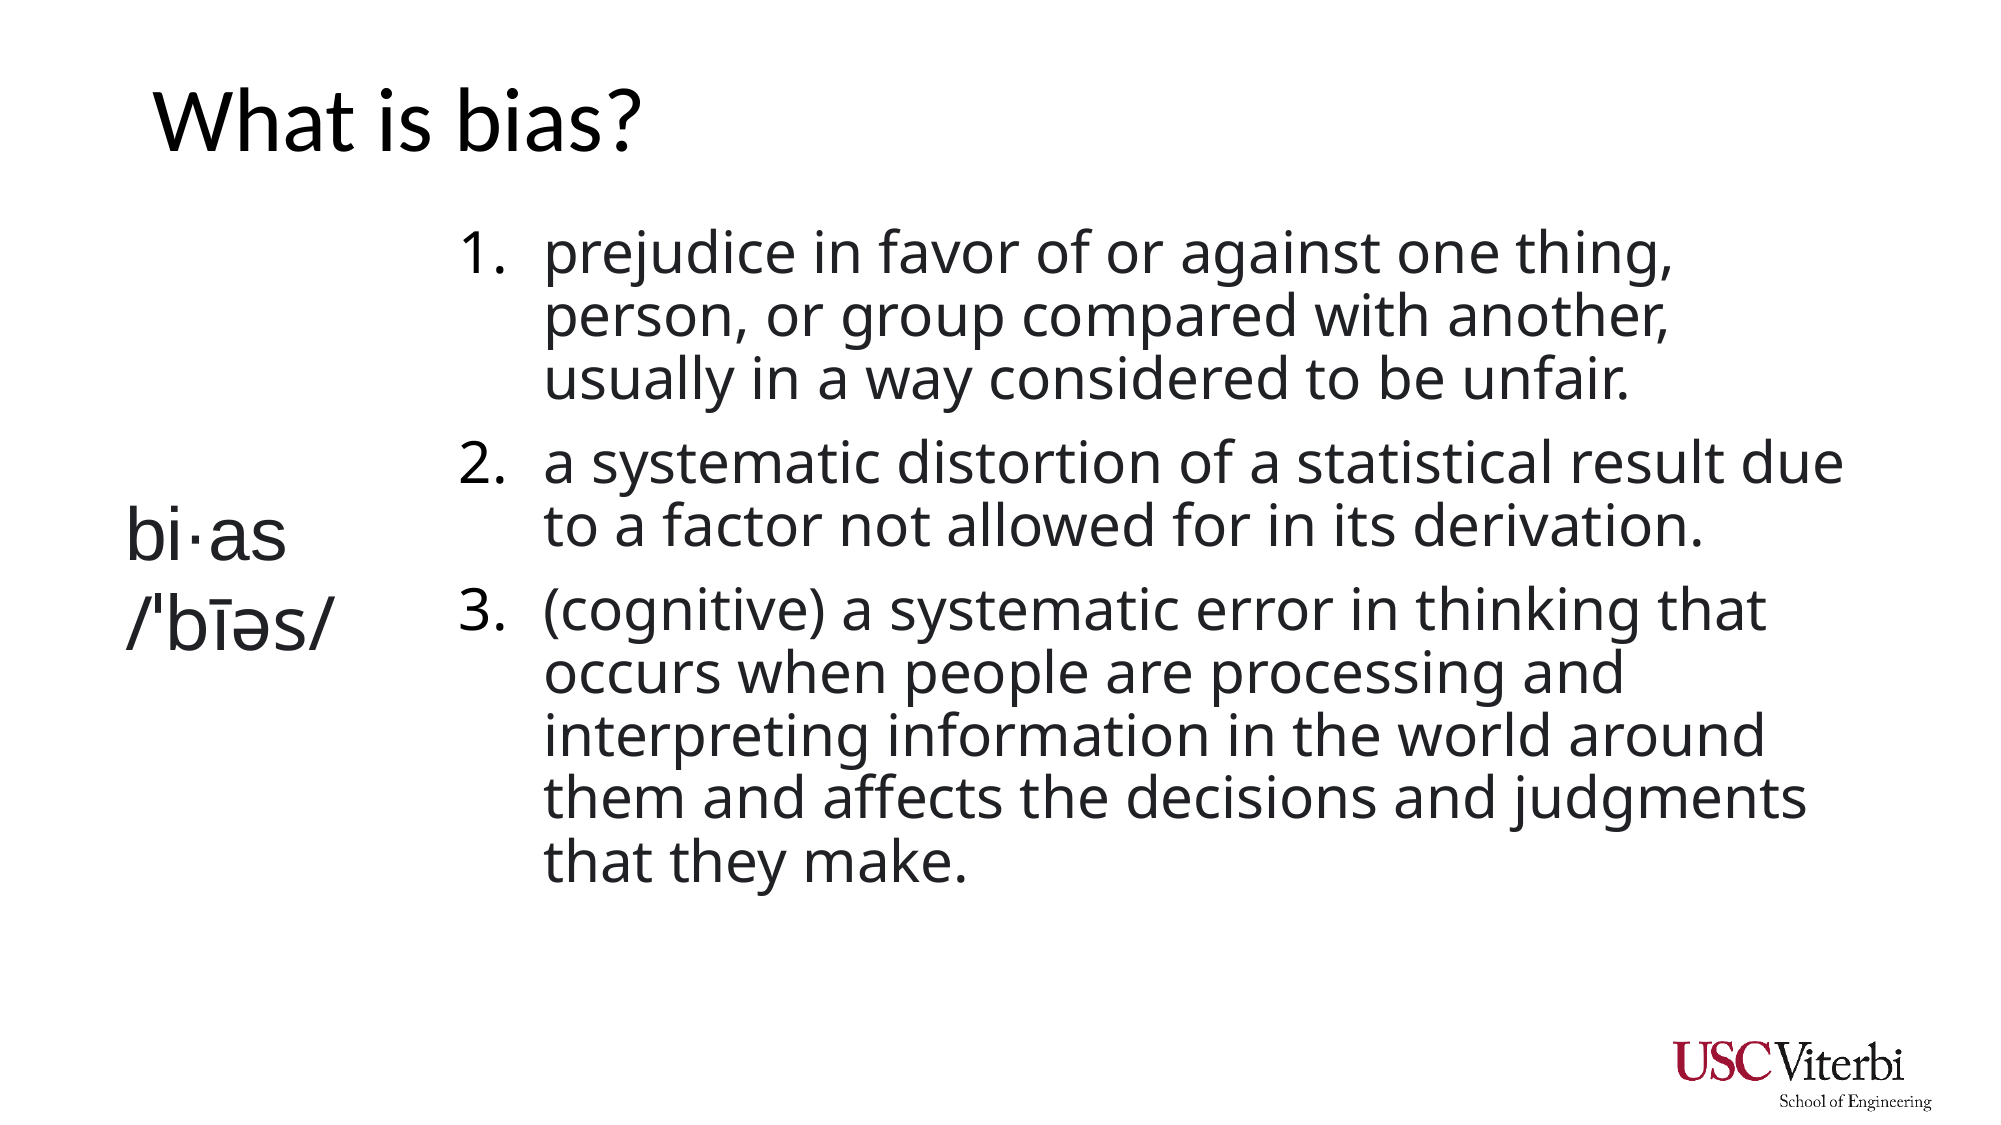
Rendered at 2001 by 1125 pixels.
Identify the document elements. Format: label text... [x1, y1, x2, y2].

list prejudice in favor of or against one thing, person, or group compared with another, usually in a way considered to be unfair. a systematic distortion of a statistical result due to a factor not allowed for in its derivation. (cognitive) a systematic error in thinking that occurs when people are processing and interpreting information in the world around them and affects the decisions and judgments that they make. [425, 215, 1863, 1014]
title What is bias? [137, 12, 1863, 230]
text_box bi·as /ˈbīəs/ [109, 477, 414, 673]
picture [1641, 1027, 1964, 1118]
